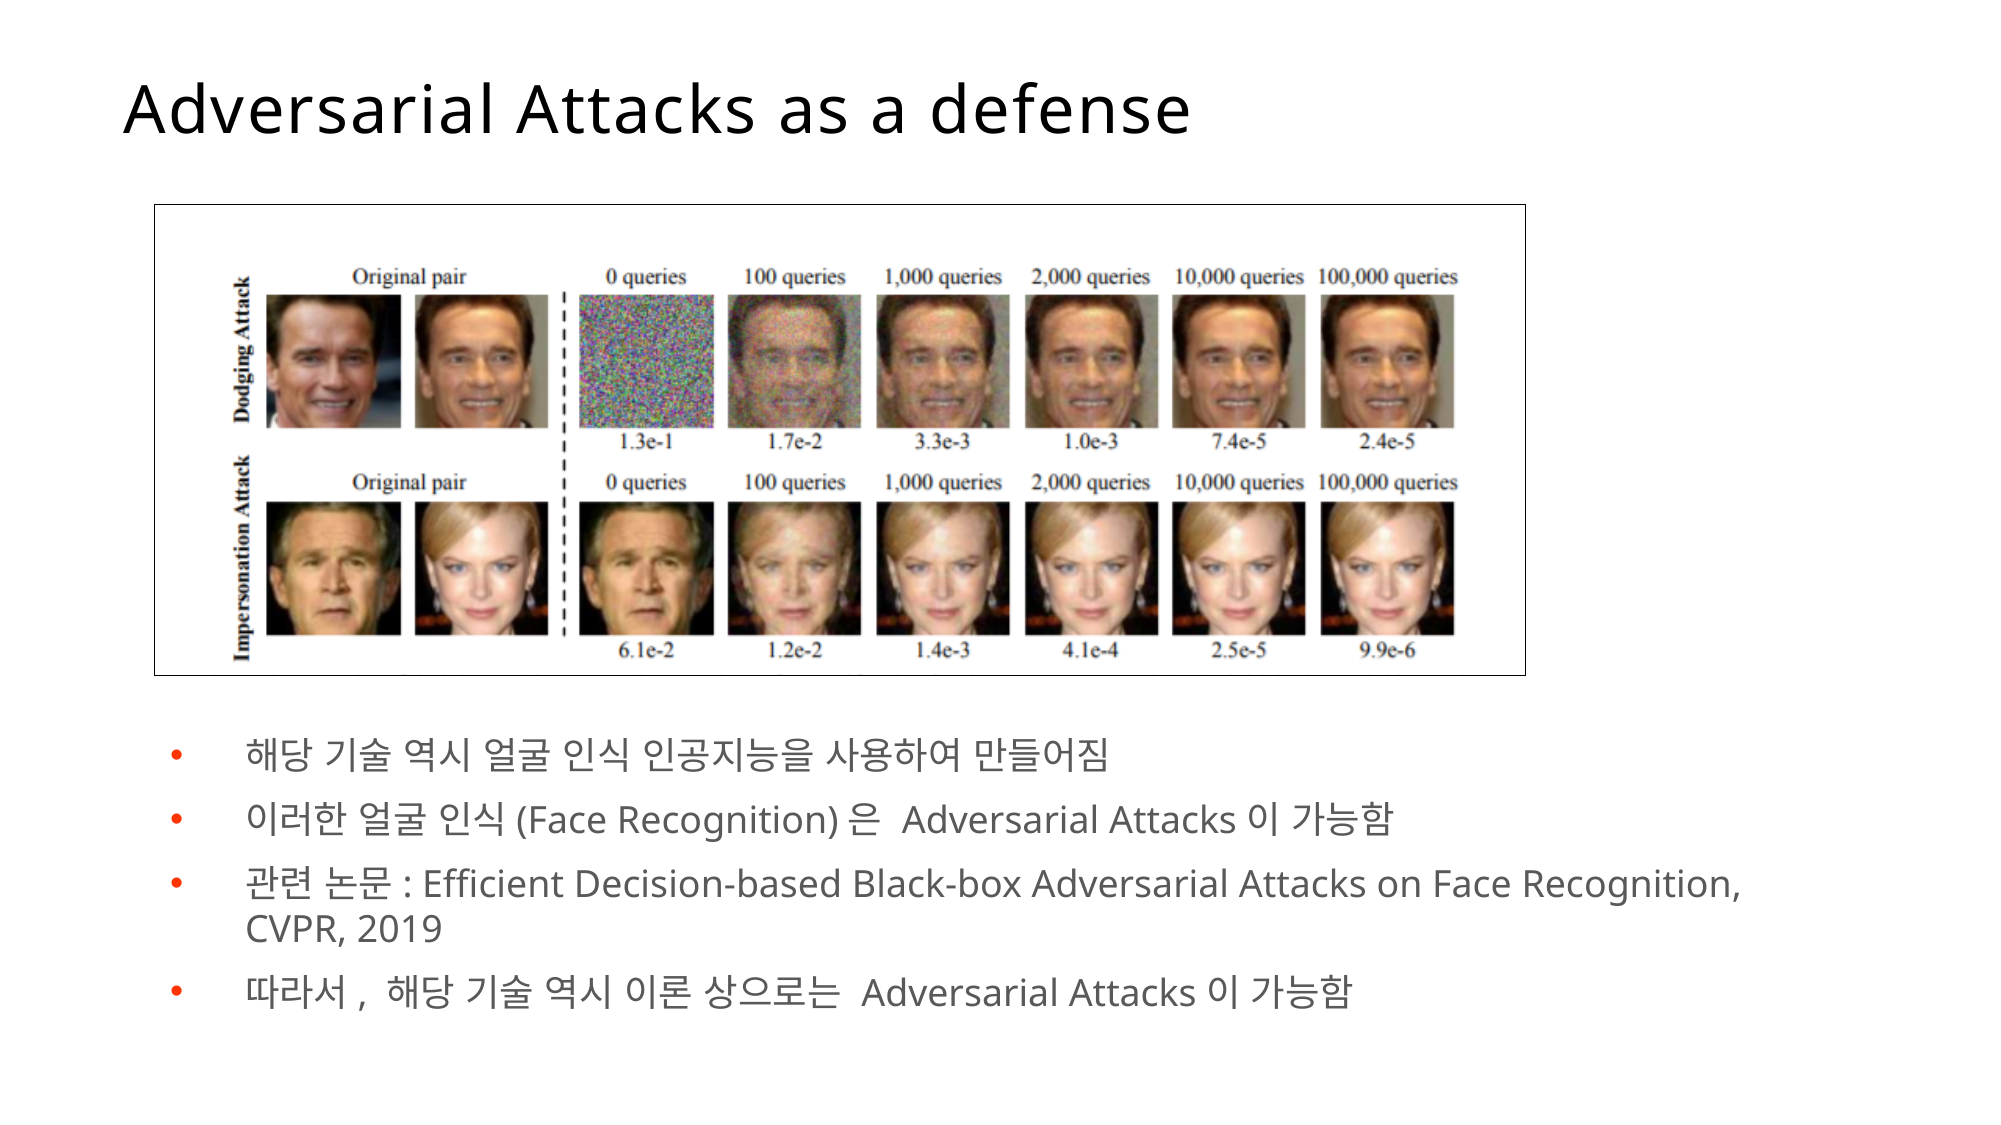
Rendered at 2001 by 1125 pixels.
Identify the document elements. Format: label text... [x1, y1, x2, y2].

text_box Adversarial Attacks as a defense [108, 52, 1834, 156]
text_box 해당 기술 역시 얼굴 인식 인공지능을 사용하여 만들어짐 이러한 얼굴 인식(Face Recognition)은 Adversarial Attacks이 가능함 관련 논문: Efficient Decision-based Black-box Adversarial Attacks on Face Recognition, CVPR, 2019 따라서, 해당 기술 역시 이론 상으로는 Adversarial Attacks이 가능함 [154, 724, 1787, 1028]
picture [154, 204, 1526, 676]
